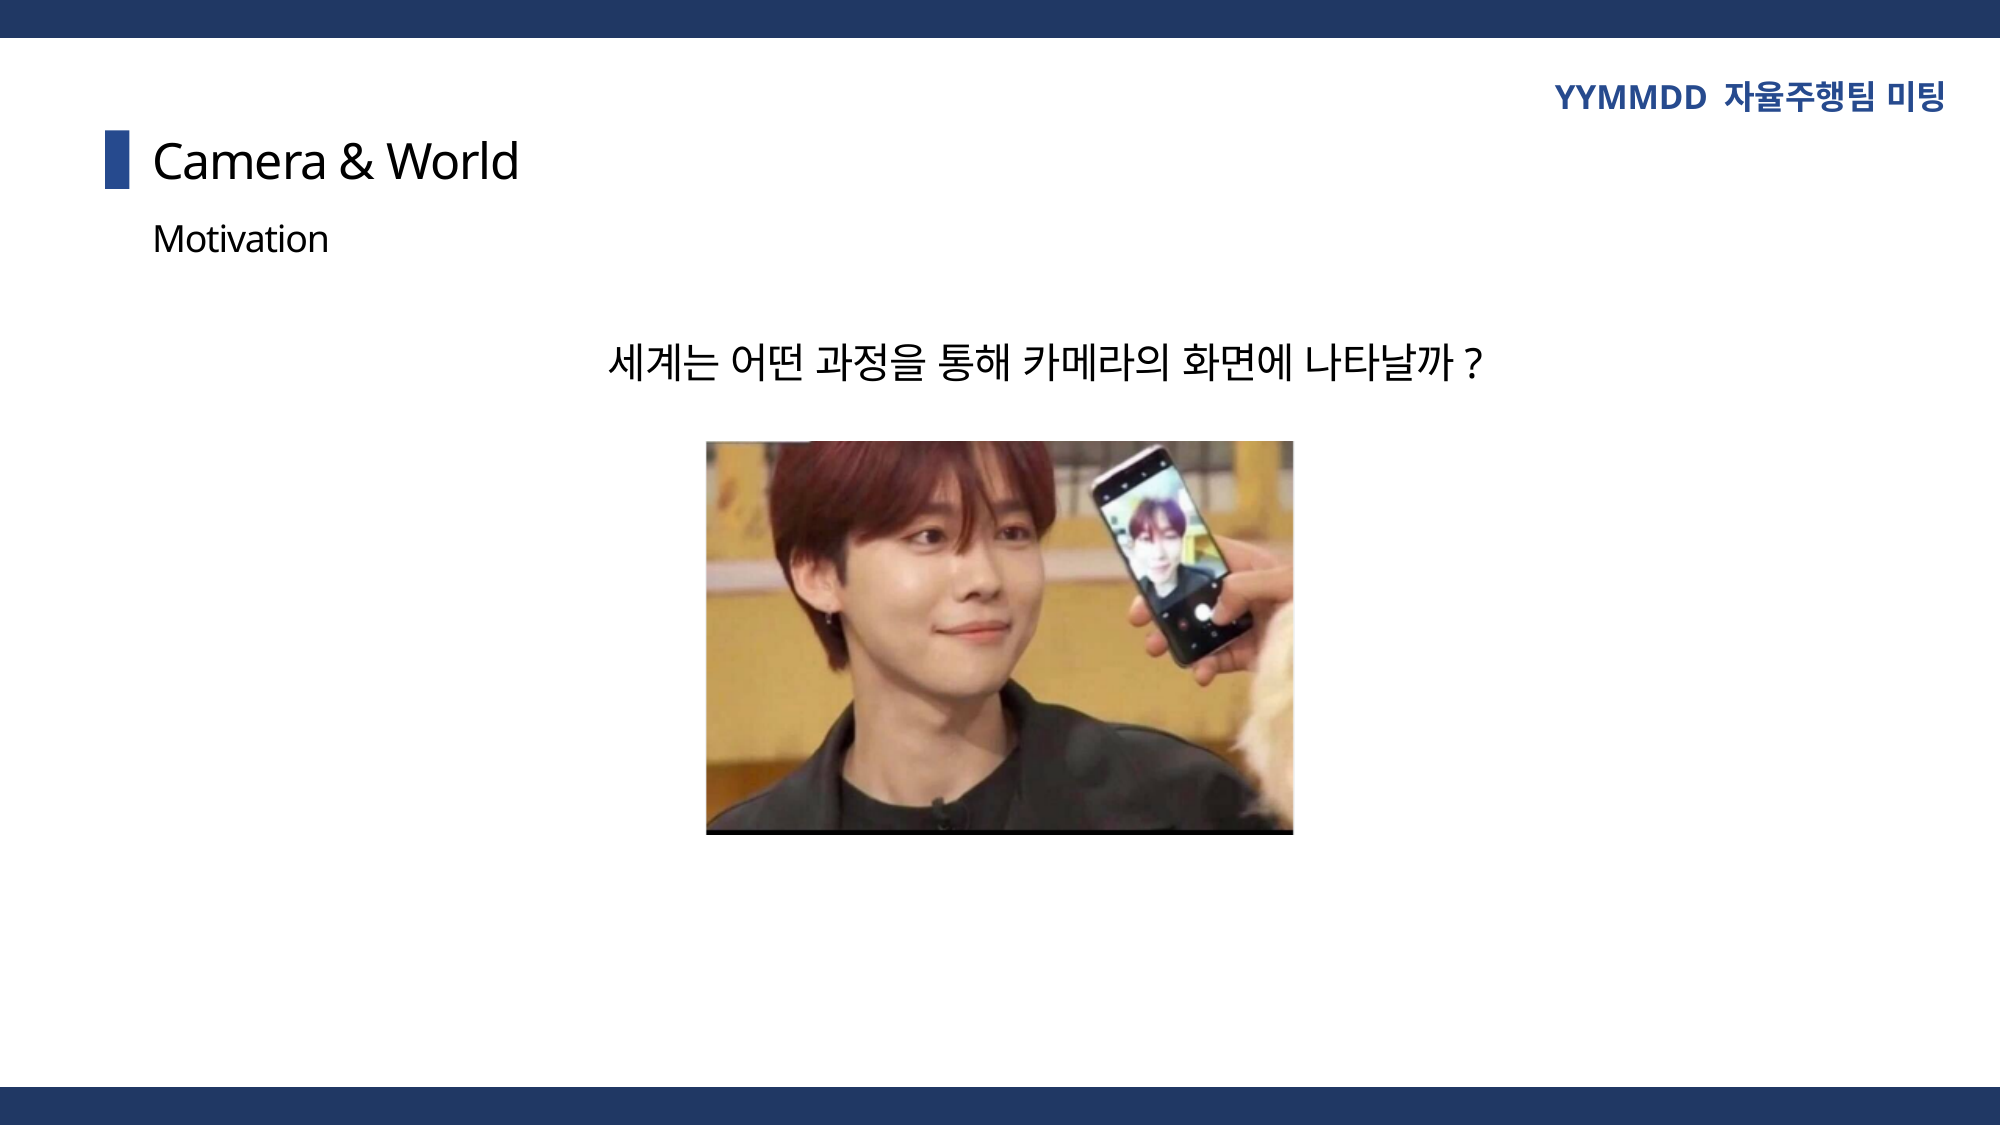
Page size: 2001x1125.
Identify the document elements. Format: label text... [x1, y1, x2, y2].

text_box [0, 1086, 2000, 1125]
text_box YYMMDD 자율주행팀 미팅 [1540, 68, 1963, 124]
text_box 세계는 어떤 과정을 통해 카메라의 화면에 나타날까? [593, 329, 1602, 395]
picture [705, 441, 1295, 835]
text_box [0, 0, 2000, 39]
text_box [104, 129, 130, 190]
text_box Camera & World [137, 121, 537, 197]
text_box Motivation [137, 207, 345, 268]
